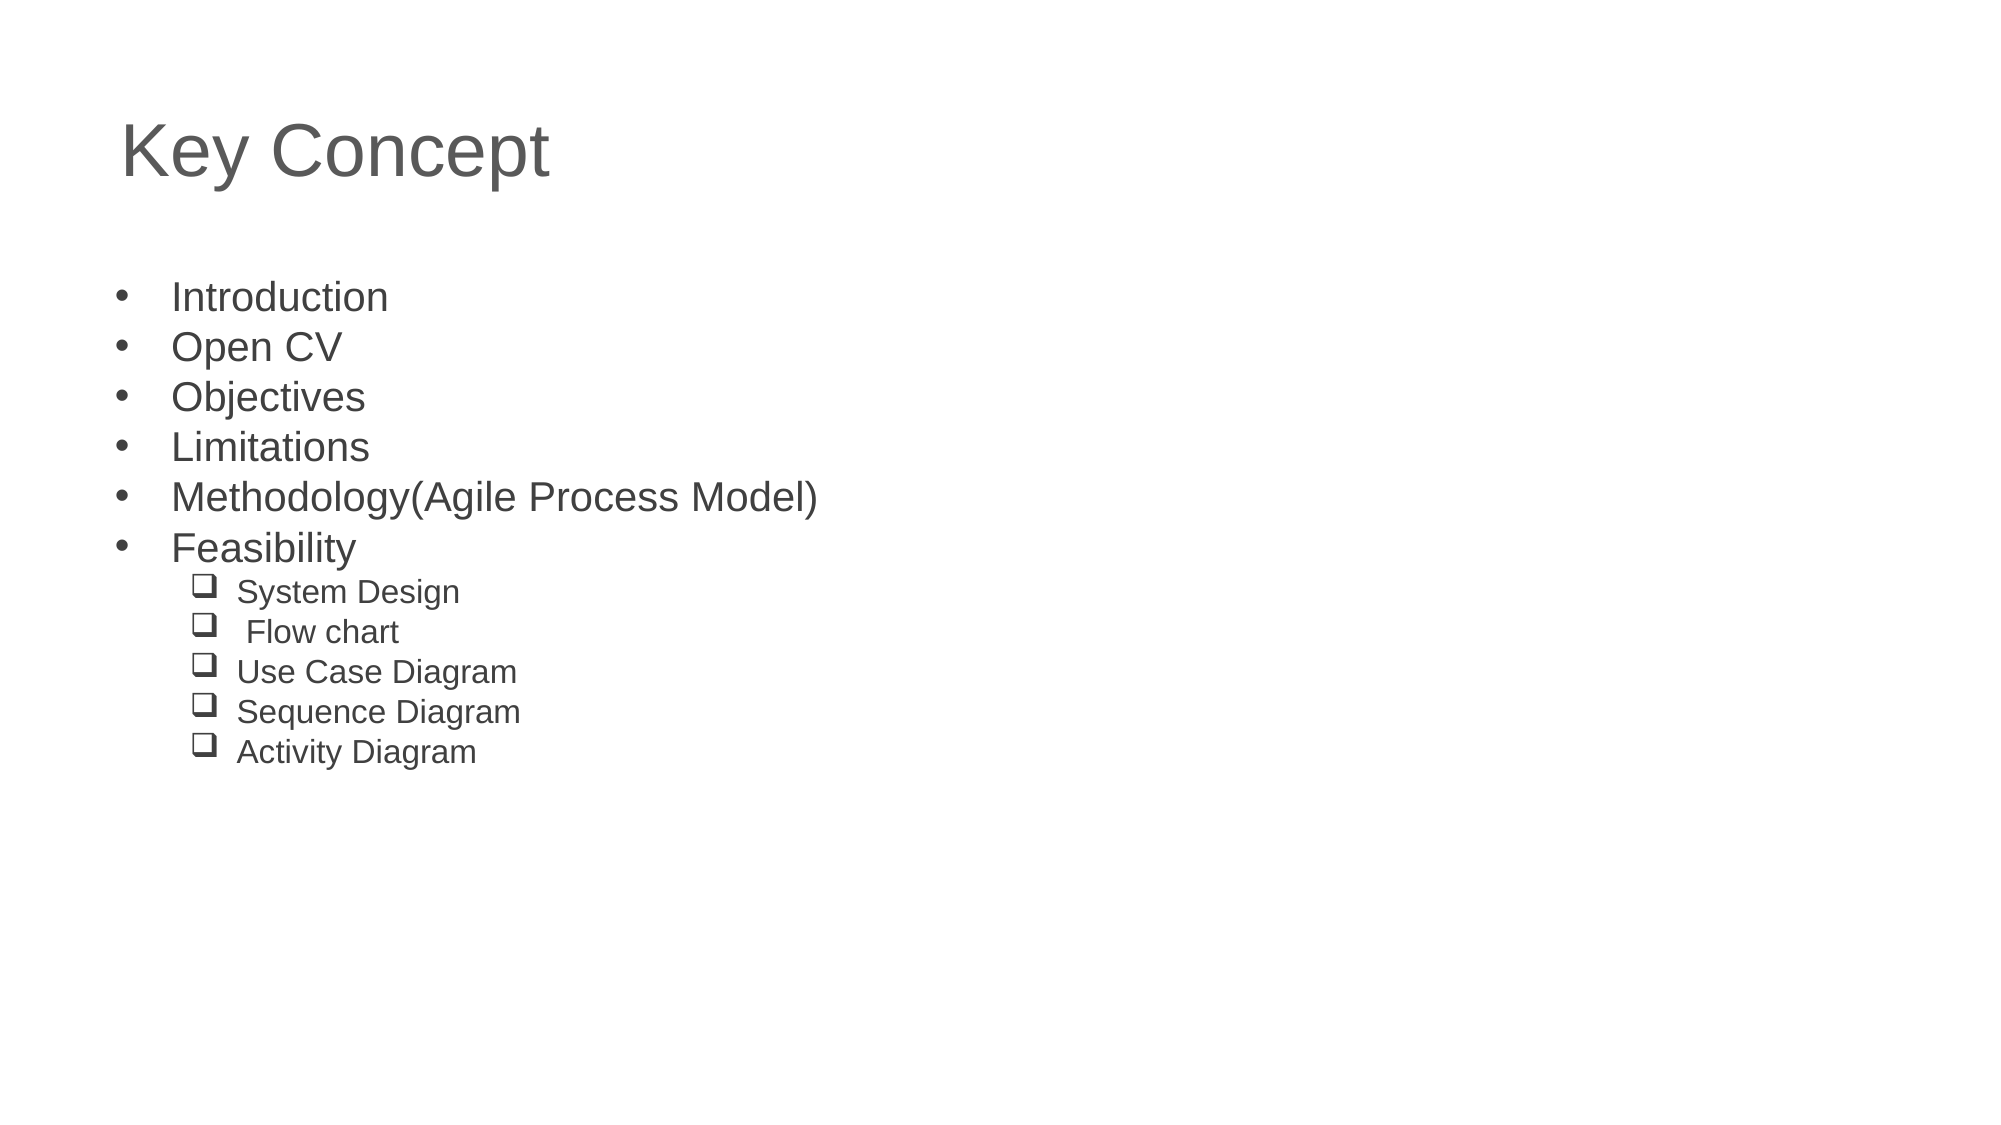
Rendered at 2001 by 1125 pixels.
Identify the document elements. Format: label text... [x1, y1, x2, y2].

text_box Key Concept [89, 52, 565, 240]
text_box Introduction Open CV Objectives Limitations Methodology(Agile Process Model) Feasibility System Design Flow chart Use Case Diagram Sequence Diagram Activity Diagram [99, 262, 1900, 1005]
